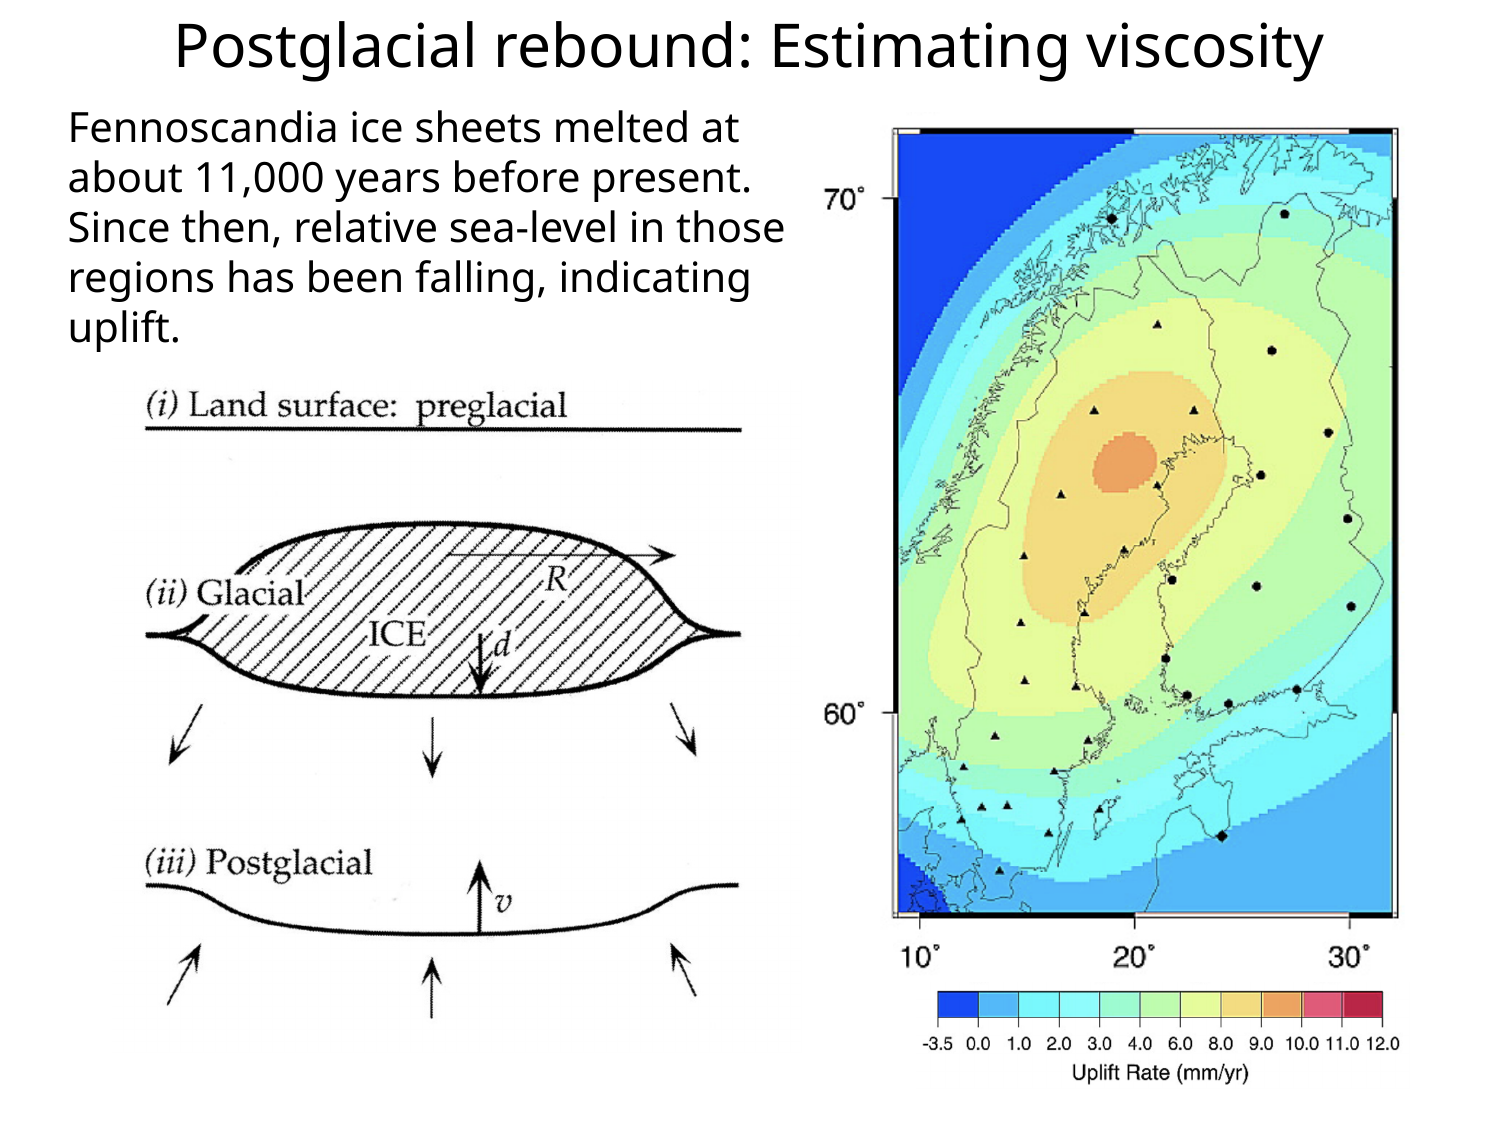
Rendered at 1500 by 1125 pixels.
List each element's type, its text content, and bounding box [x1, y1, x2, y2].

picture [813, 112, 1437, 1089]
text_box Fennoscandia ice sheets melted at about 11,000 years before present. Since then, relative sea-level in those regions has been falling, indicating uplift. [52, 93, 802, 359]
picture [112, 380, 803, 1053]
text_box Postglacial rebound: Estimating viscosity [0, 0, 1500, 88]
